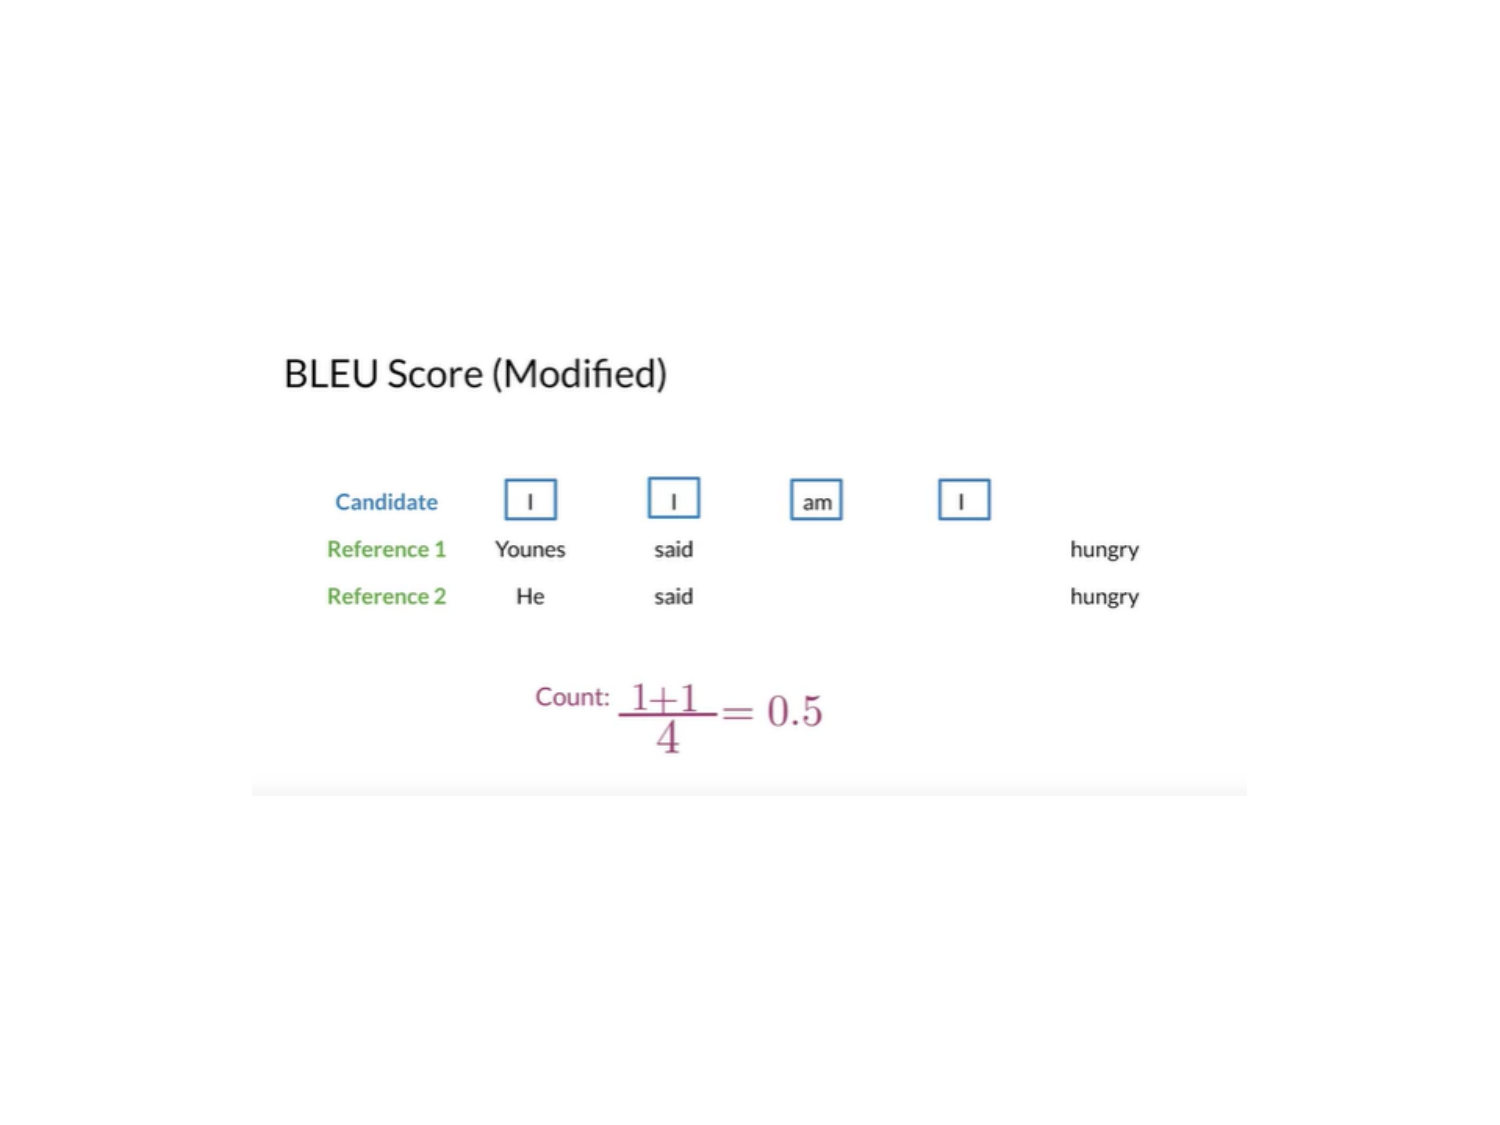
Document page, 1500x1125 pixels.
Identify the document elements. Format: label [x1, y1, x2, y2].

picture [252, 328, 1248, 797]
